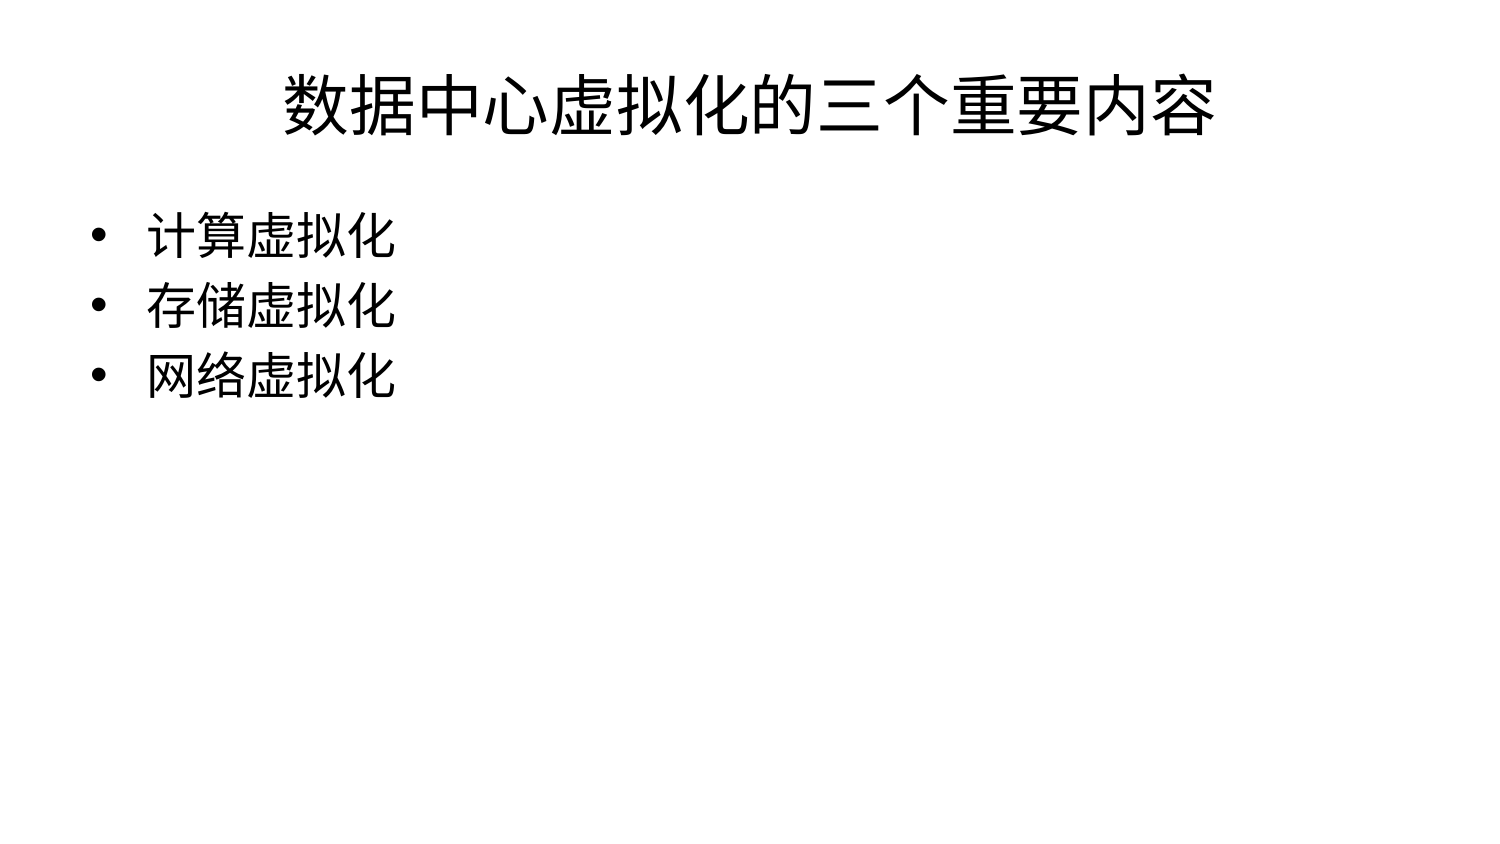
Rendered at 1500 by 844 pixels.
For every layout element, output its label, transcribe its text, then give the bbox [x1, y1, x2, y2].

list 计算虚拟化 存储虚拟化 网络虚拟化 [75, 196, 1425, 754]
title 数据中心虚拟化的三个重要内容 [75, 33, 1425, 175]
